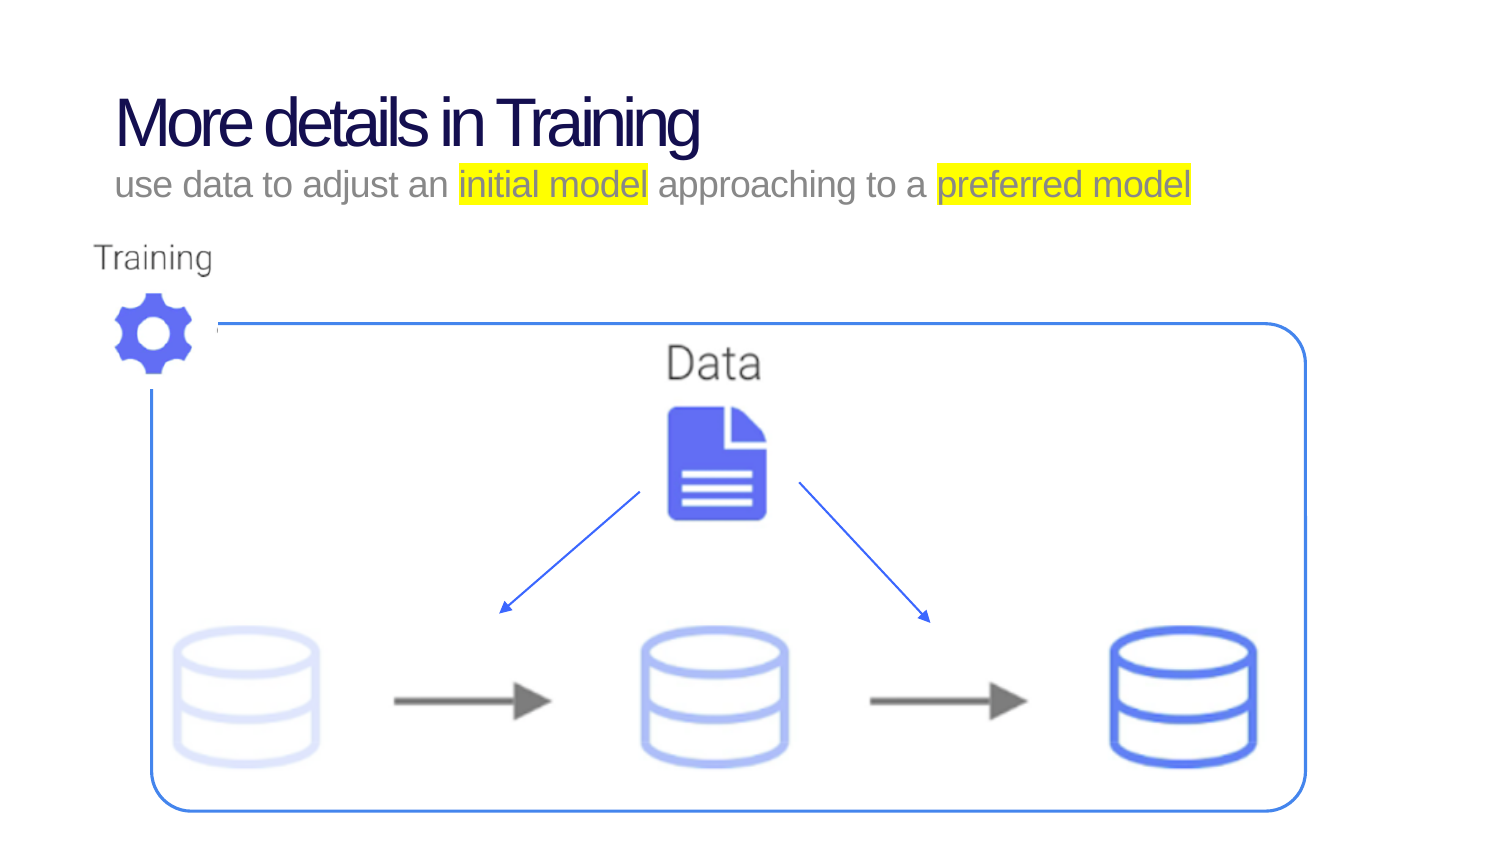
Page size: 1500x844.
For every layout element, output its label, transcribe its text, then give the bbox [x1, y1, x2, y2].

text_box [83, 224, 1306, 812]
title More details in Training use data to adjust an initial model approaching to a preferred model [109, 68, 1257, 212]
